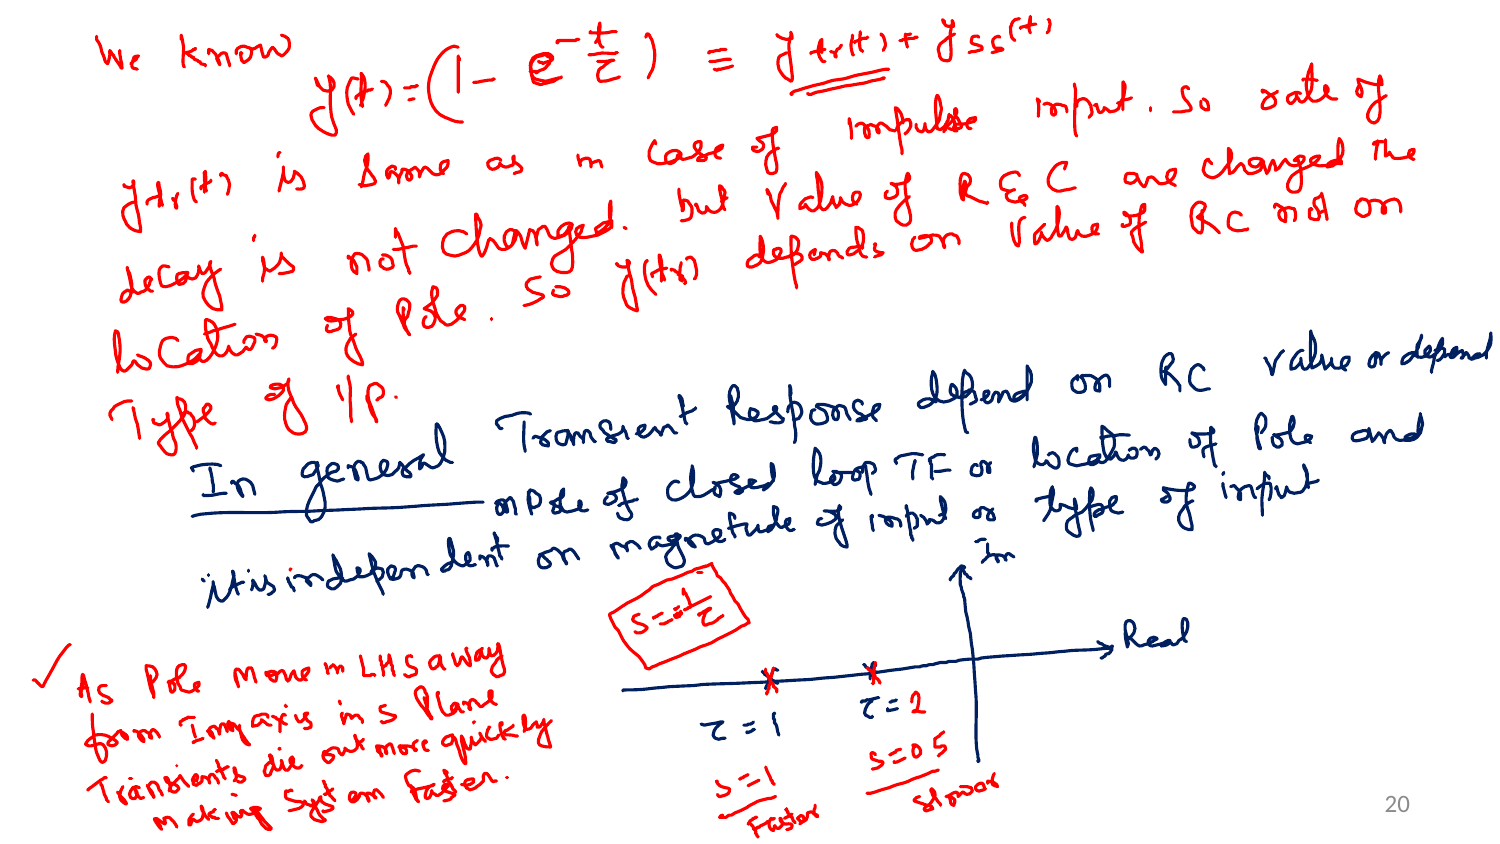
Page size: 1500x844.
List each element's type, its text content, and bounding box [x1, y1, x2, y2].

slide_number 20 [1074, 782, 1425, 827]
